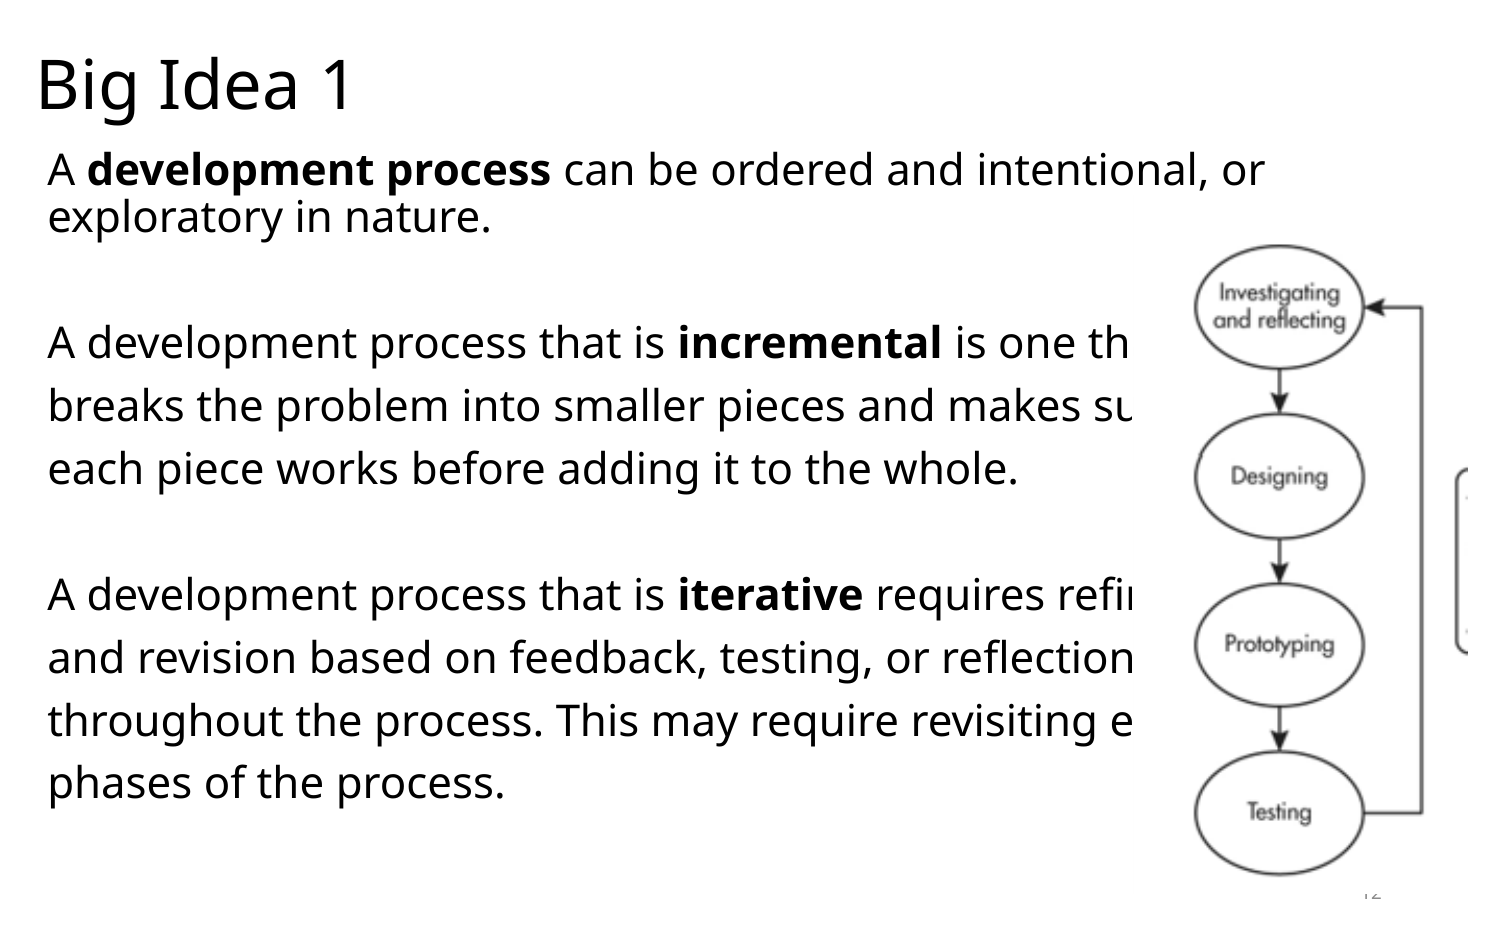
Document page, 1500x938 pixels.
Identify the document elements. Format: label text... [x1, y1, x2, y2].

list A development process can be ordered and intentional, or exploratory in nature. A development process that is incremental is one that breaks the problem into smaller pieces and makes sure each piece works before adding it to the whole. A development process that is iterative requires refinement and revision based on feedback, testing, or reflection throughout the process. This may require revisiting earlier phases of the process. [32, 140, 1460, 919]
picture [1132, 195, 1468, 894]
title Big Idea 1 [20, 18, 1315, 157]
slide_number 12 [1059, 868, 1397, 919]
